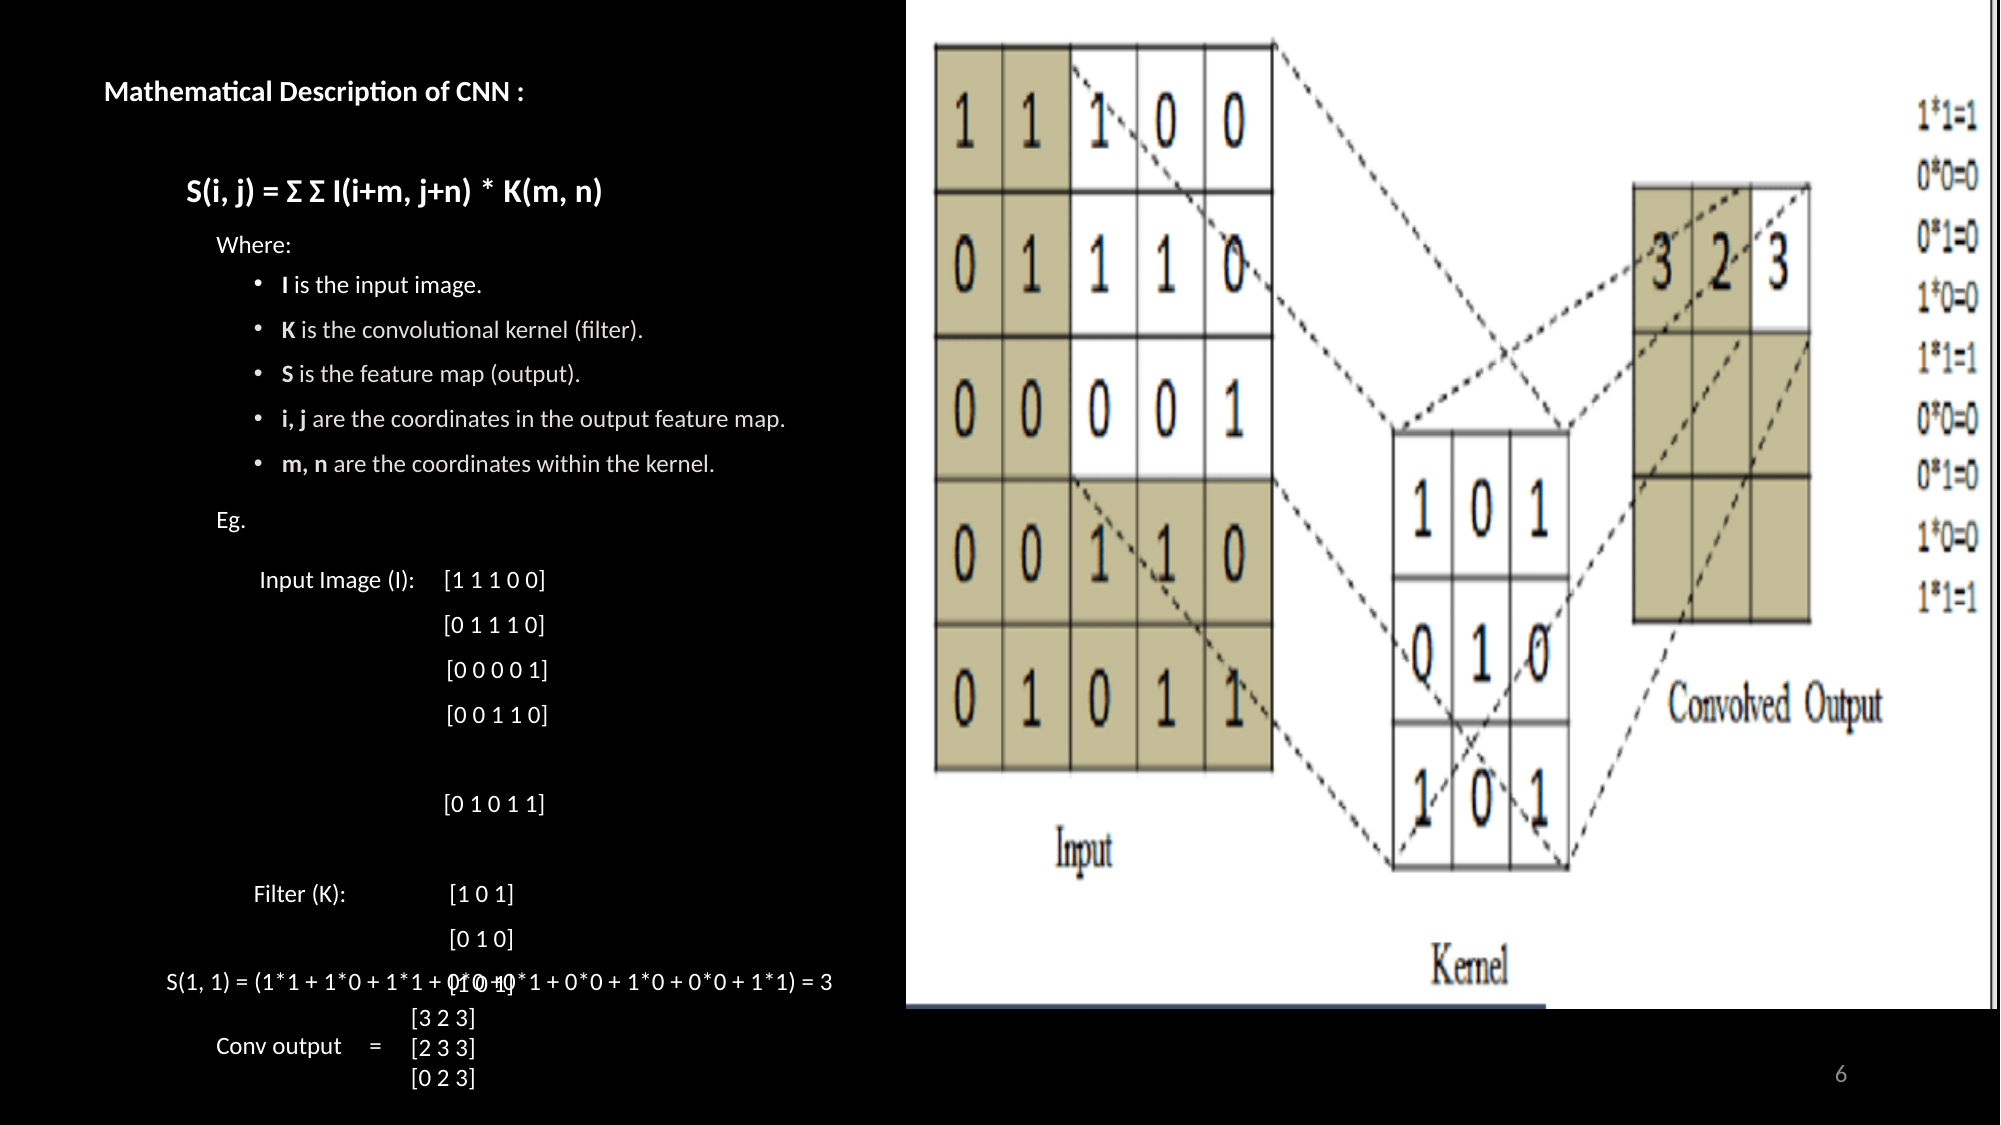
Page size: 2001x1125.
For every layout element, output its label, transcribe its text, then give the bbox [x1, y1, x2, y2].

picture [906, 0, 1997, 1009]
text_box Mathematical Description of CNN : [88, 47, 880, 115]
text_box Where: [201, 206, 508, 266]
text_box Conv output [201, 1022, 354, 1067]
slide_number 6 [1412, 1042, 1863, 1103]
text_box Input Image (I): [1 1 1 0 0] [0 1 1 1 0] [0 0 0 0 1] [0 0 1 1 0] [0 1 0 1 1] Filter (K): [1 0 1] [0 1 0] [1 0 1] [238, 541, 582, 943]
text_box = [354, 1022, 389, 1067]
text_box S(1, 1) = (1*1 + 1*0 + 1*1 + 0*0 +0*1 + 0*0 + 1*0 + 0*0 + 1*1) = 3 [146, 943, 870, 1004]
text_box Eg. [201, 481, 607, 541]
text_box [3 2 3] [2 3 3] [0 2 3] [396, 994, 514, 1099]
text_box S(i, j) = Σ Σ I(i+m, j+n) * K(m, n) [164, 142, 906, 217]
text_box I is the input image. K is the convolutional kernel (filter). S is the feature map (output). i, j are the coordinates in the output feature map. m, n are the coordinates within the kernel. [238, 245, 906, 530]
